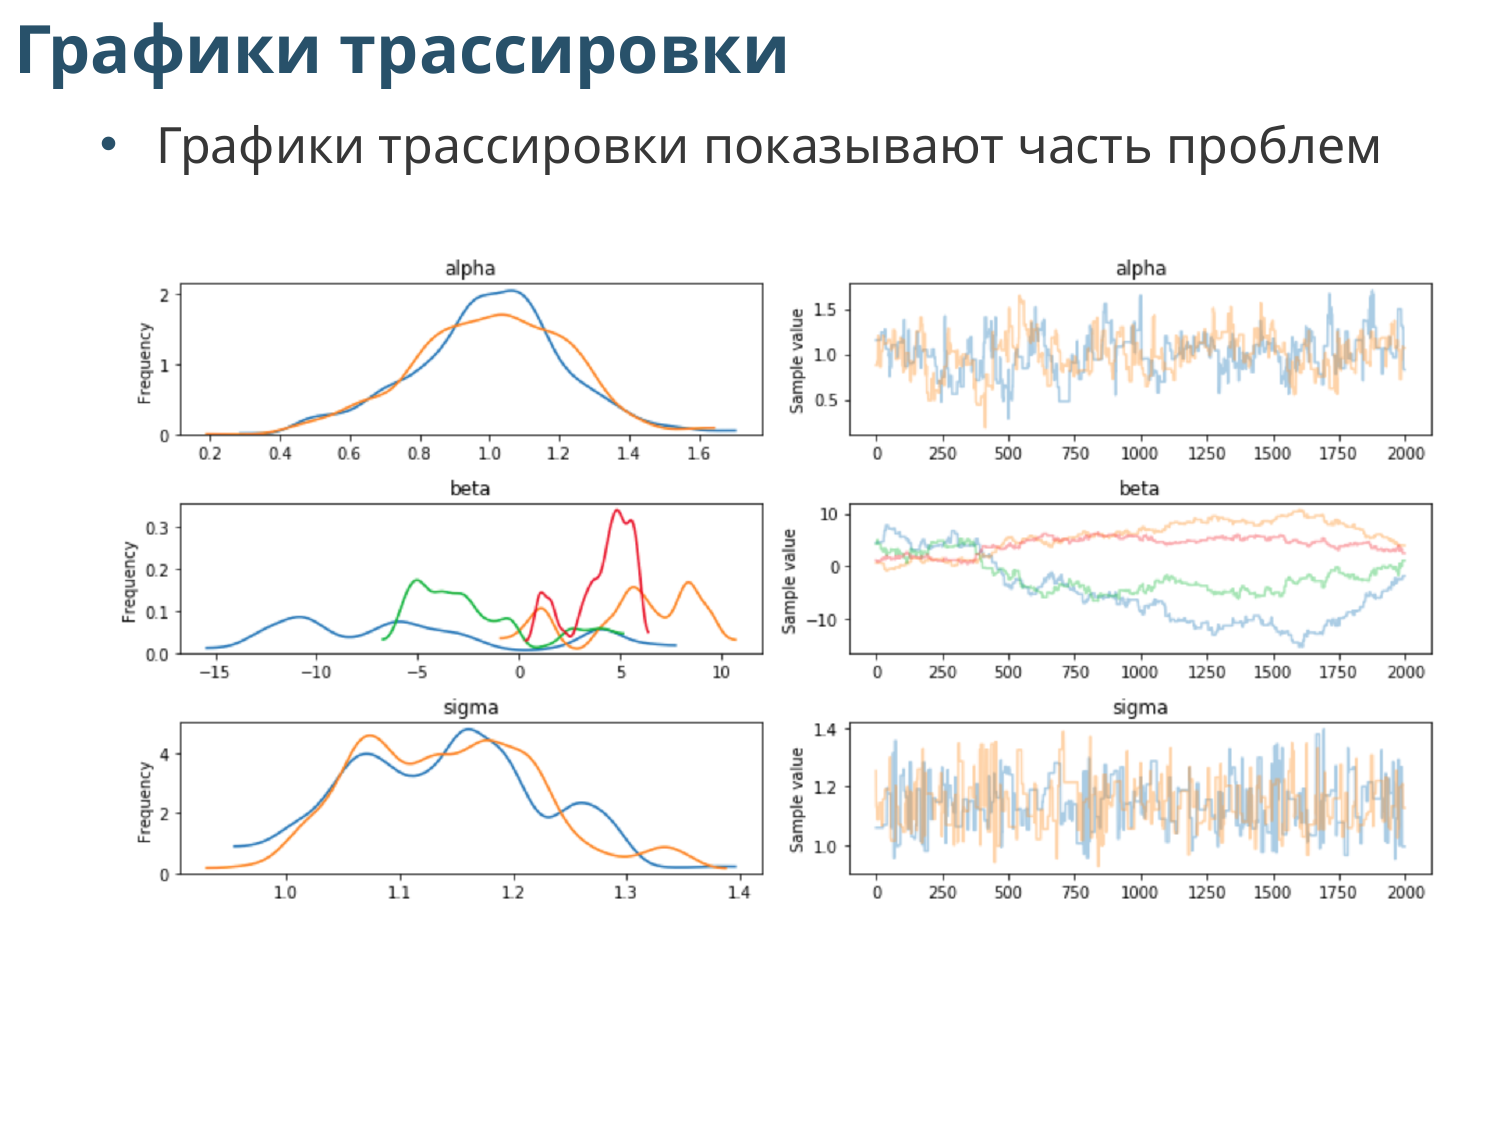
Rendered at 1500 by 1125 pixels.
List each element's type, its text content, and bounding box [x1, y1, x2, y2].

picture [99, 245, 1451, 909]
text_box Графики трассировки [0, 0, 1500, 96]
text_box Графики трассировки показывают часть проблем [99, 113, 1500, 194]
